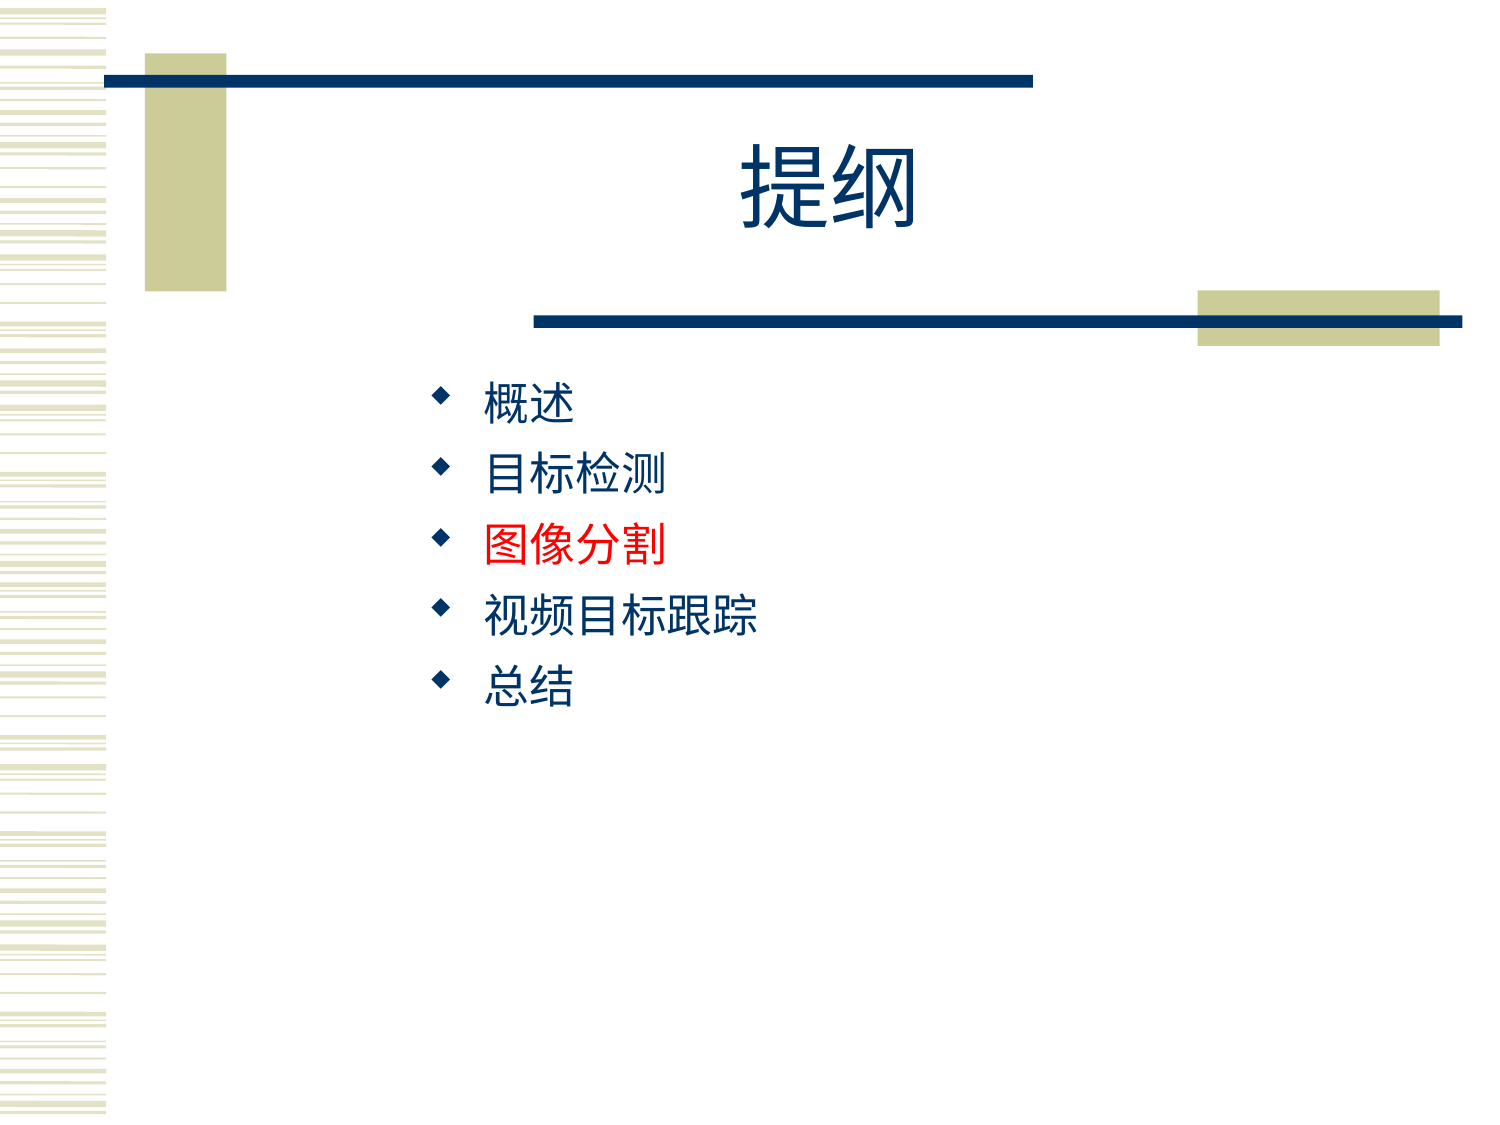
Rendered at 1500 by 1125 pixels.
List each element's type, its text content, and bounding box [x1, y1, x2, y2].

title 提纲 [224, 99, 1436, 288]
list 概述 目标检测 图像分割 视频目标跟踪 总结 [412, 363, 1439, 1001]
